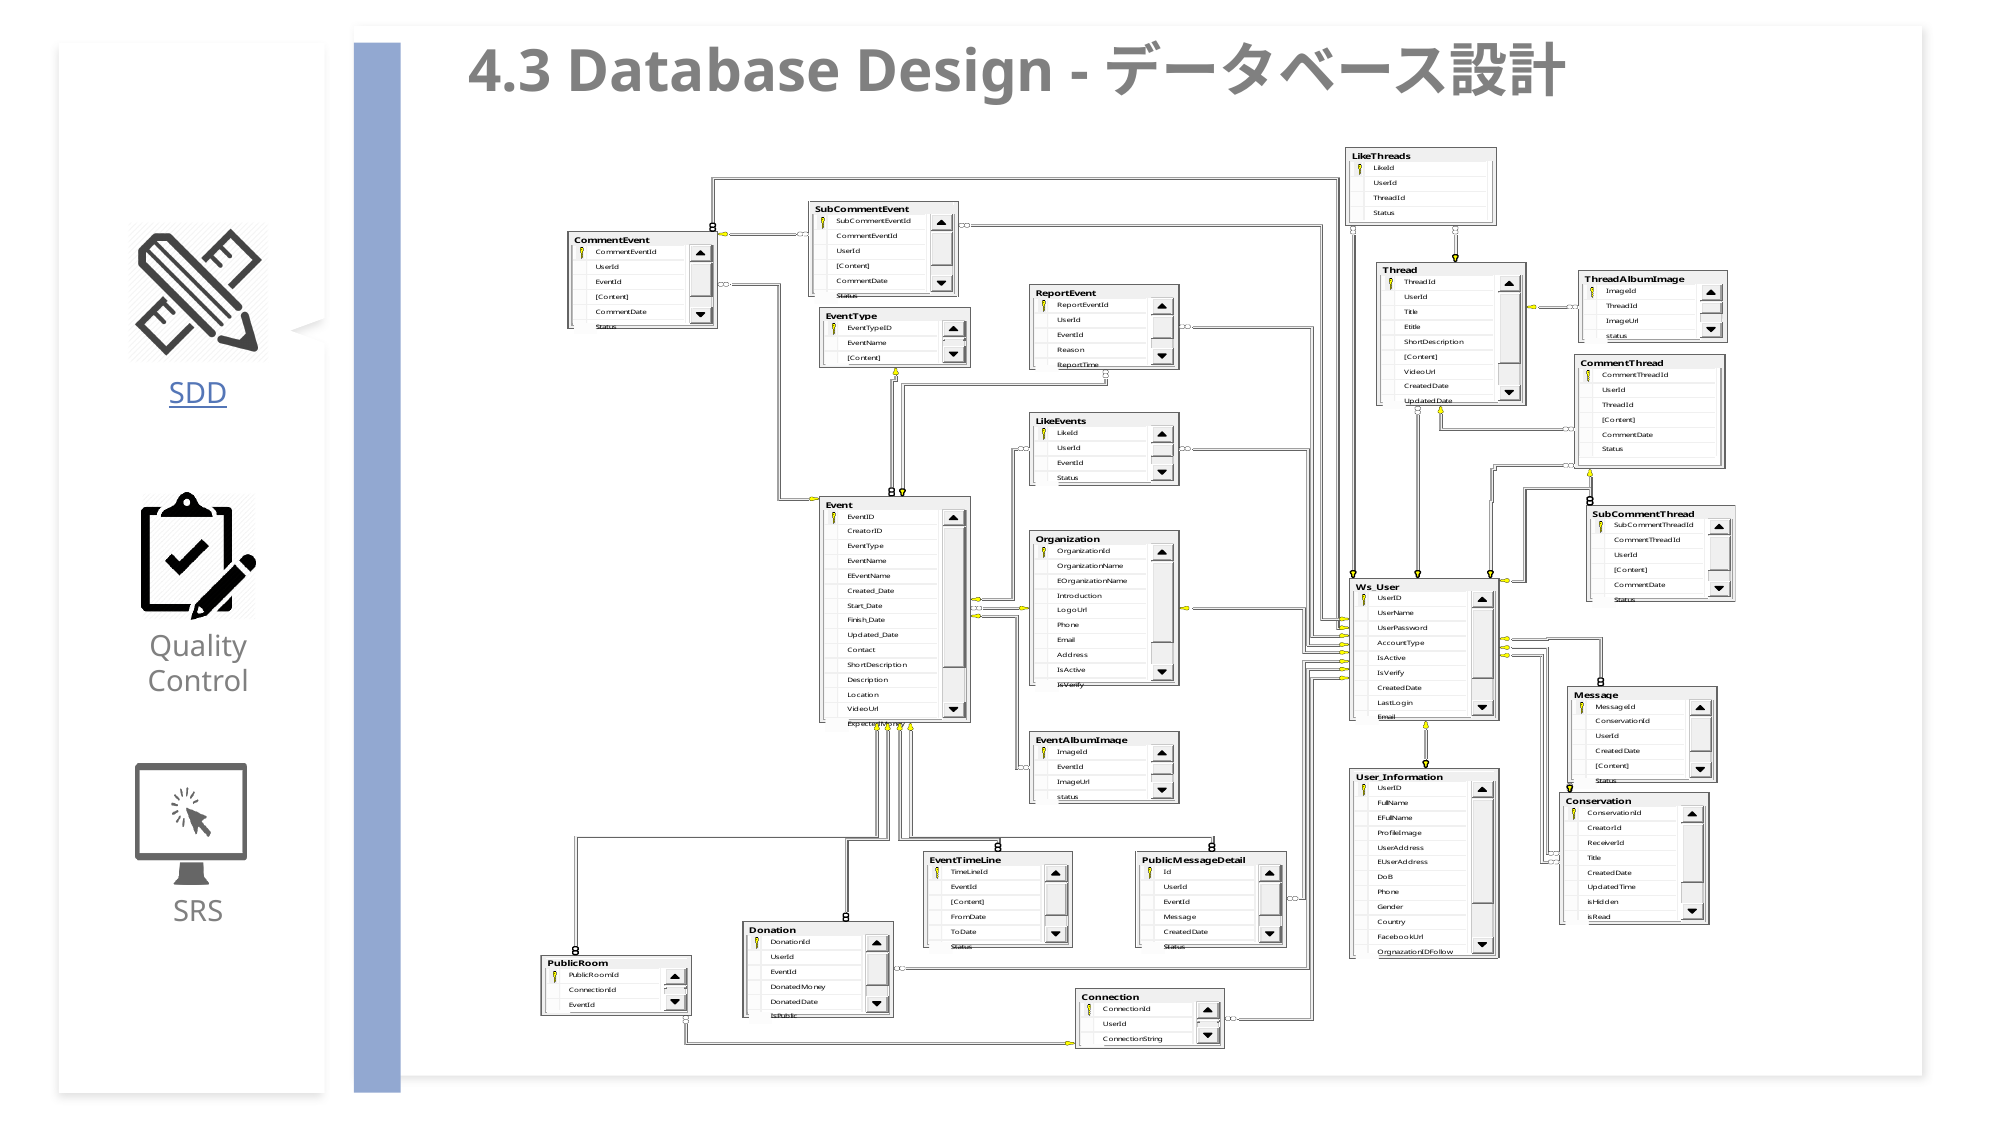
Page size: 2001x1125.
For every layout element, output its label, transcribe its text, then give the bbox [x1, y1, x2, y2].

text_box [353, 25, 1923, 1077]
text_box Quality Control [93, 619, 303, 705]
text_box [57, 41, 326, 1094]
picture [540, 147, 1736, 1051]
text_box SDD [99, 366, 297, 417]
text_box 4.3 Database Design -データベース設計 [453, 25, 1798, 111]
text_box [353, 42, 402, 1094]
picture [127, 221, 269, 363]
picture [141, 492, 256, 620]
text_box SRS [106, 884, 290, 935]
picture [134, 763, 247, 885]
